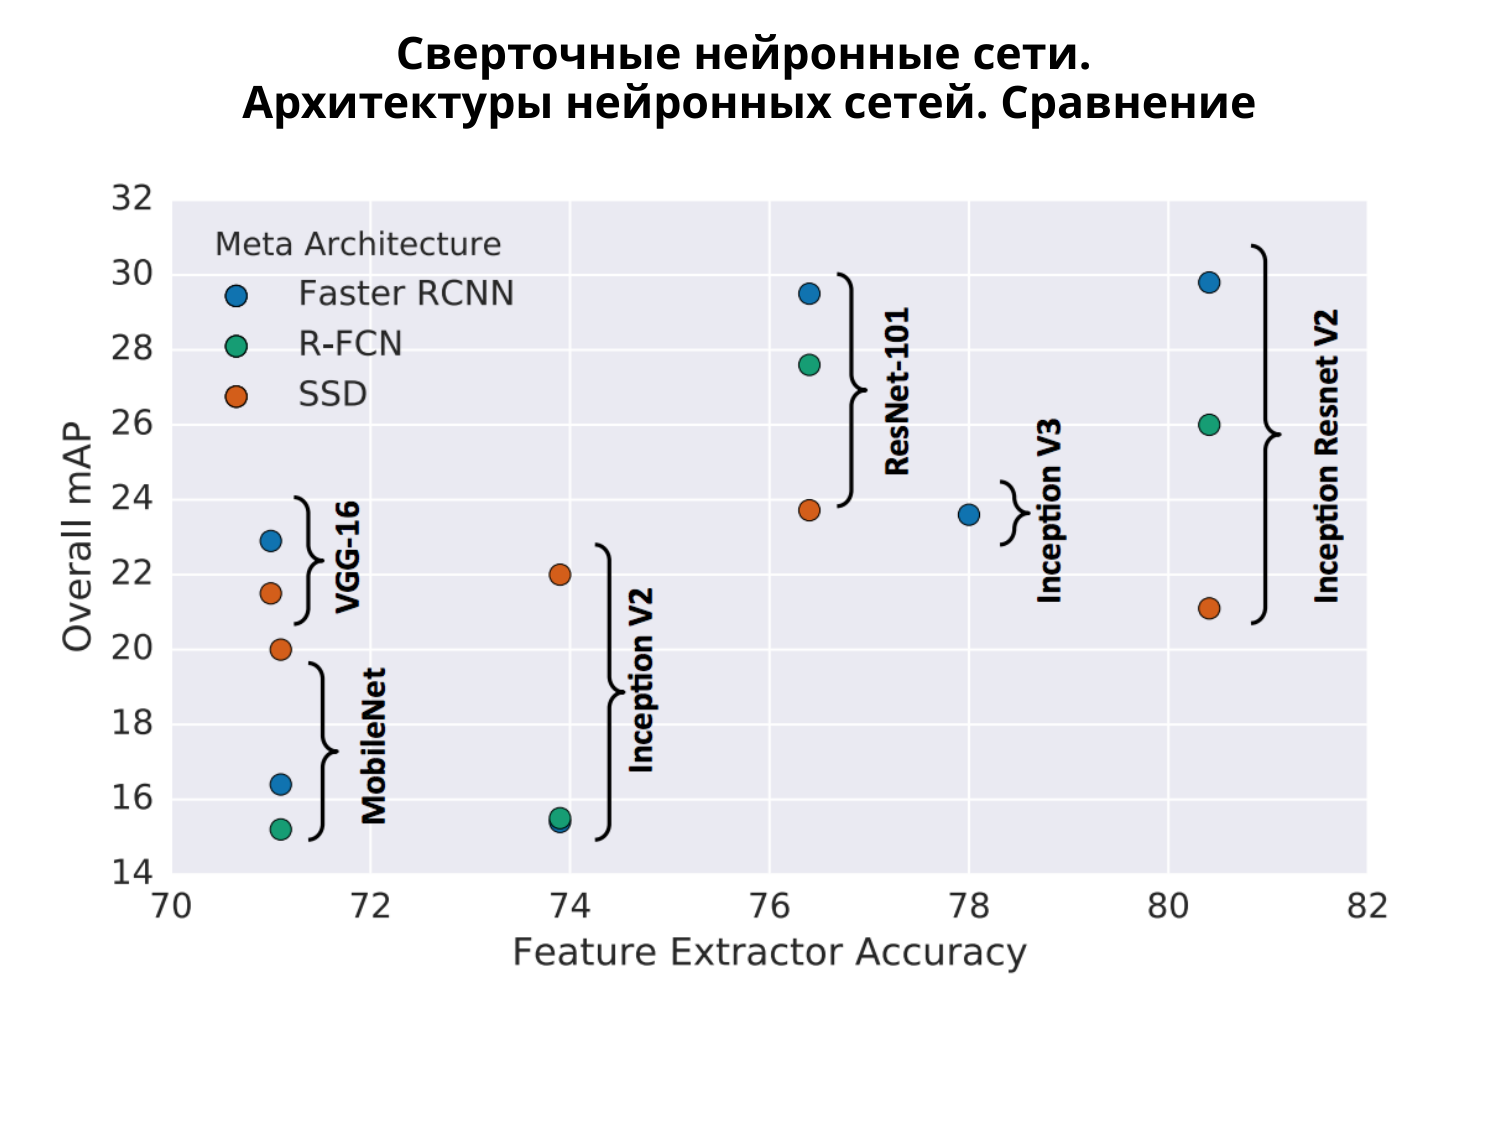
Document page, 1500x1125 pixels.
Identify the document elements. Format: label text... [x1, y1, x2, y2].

picture [19, 160, 1412, 982]
title Сверточные нейронные сети. Архитектуры нейронных сетей. Сравнение [103, 23, 1397, 137]
